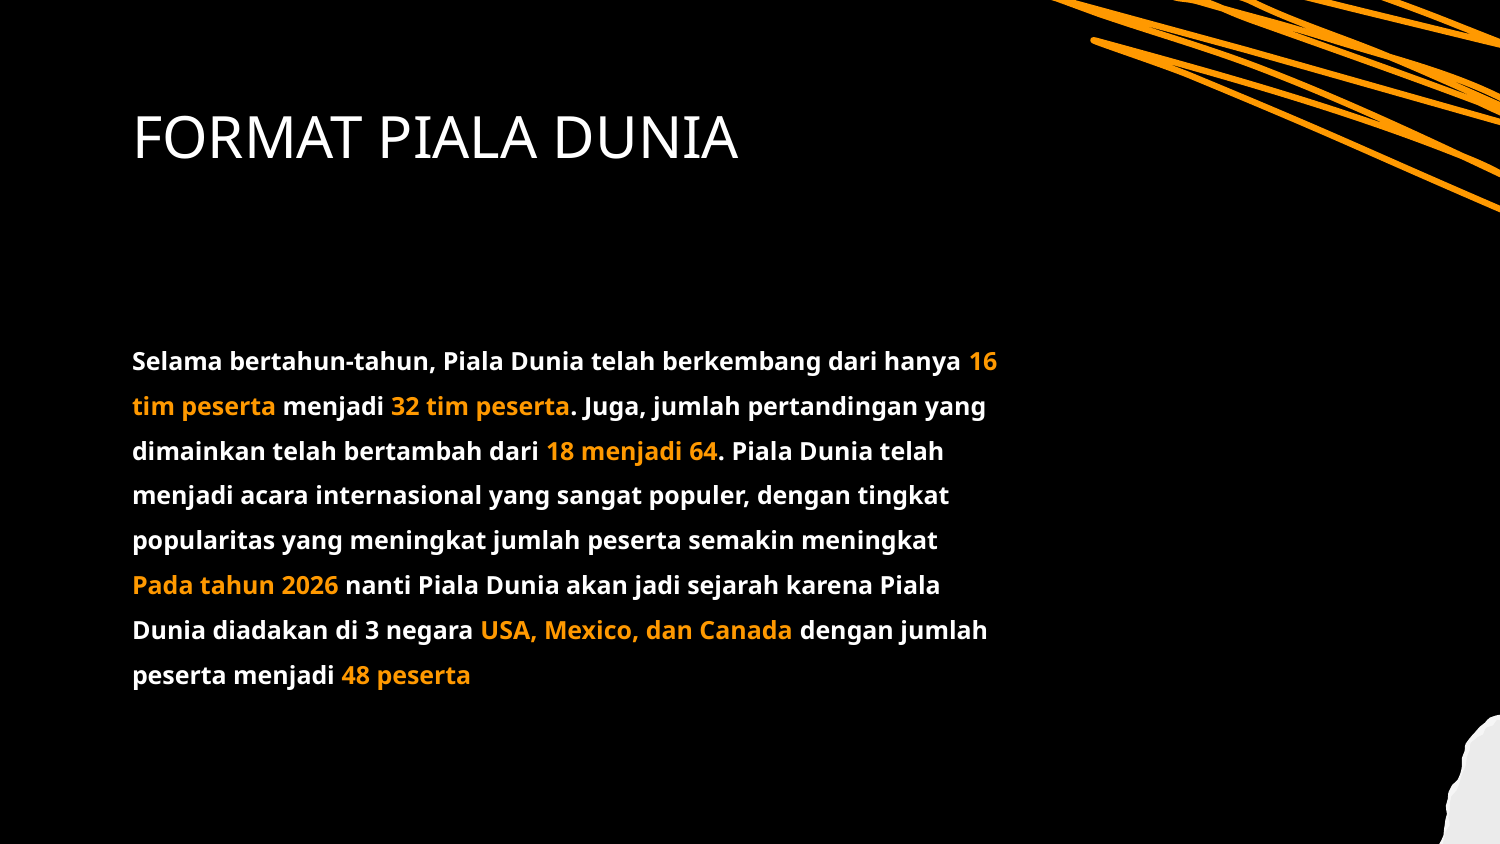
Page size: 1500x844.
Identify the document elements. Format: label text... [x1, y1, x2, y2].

list Selama bertahun-tahun, Piala Dunia telah berkembang dari hanya 16 tim peserta menjadi 32 tim peserta. Juga, jumlah pertandingan yang dimainkan telah bertambah dari 18 menjadi 64. Piala Dunia telah menjadi acara internasional yang sangat populer, dengan tingkat popularitas yang meningkat jumlah peserta semakin meningkat Pada tahun 2026 nanti Piala Dunia akan jadi sejarah karena Piala Dunia diadakan di 3 negara USA, Mexico, dan Canada dengan jumlah peserta menjadi 48 peserta [116, 315, 1023, 705]
title FORMAT PIALA DUNIA [116, 88, 1383, 182]
